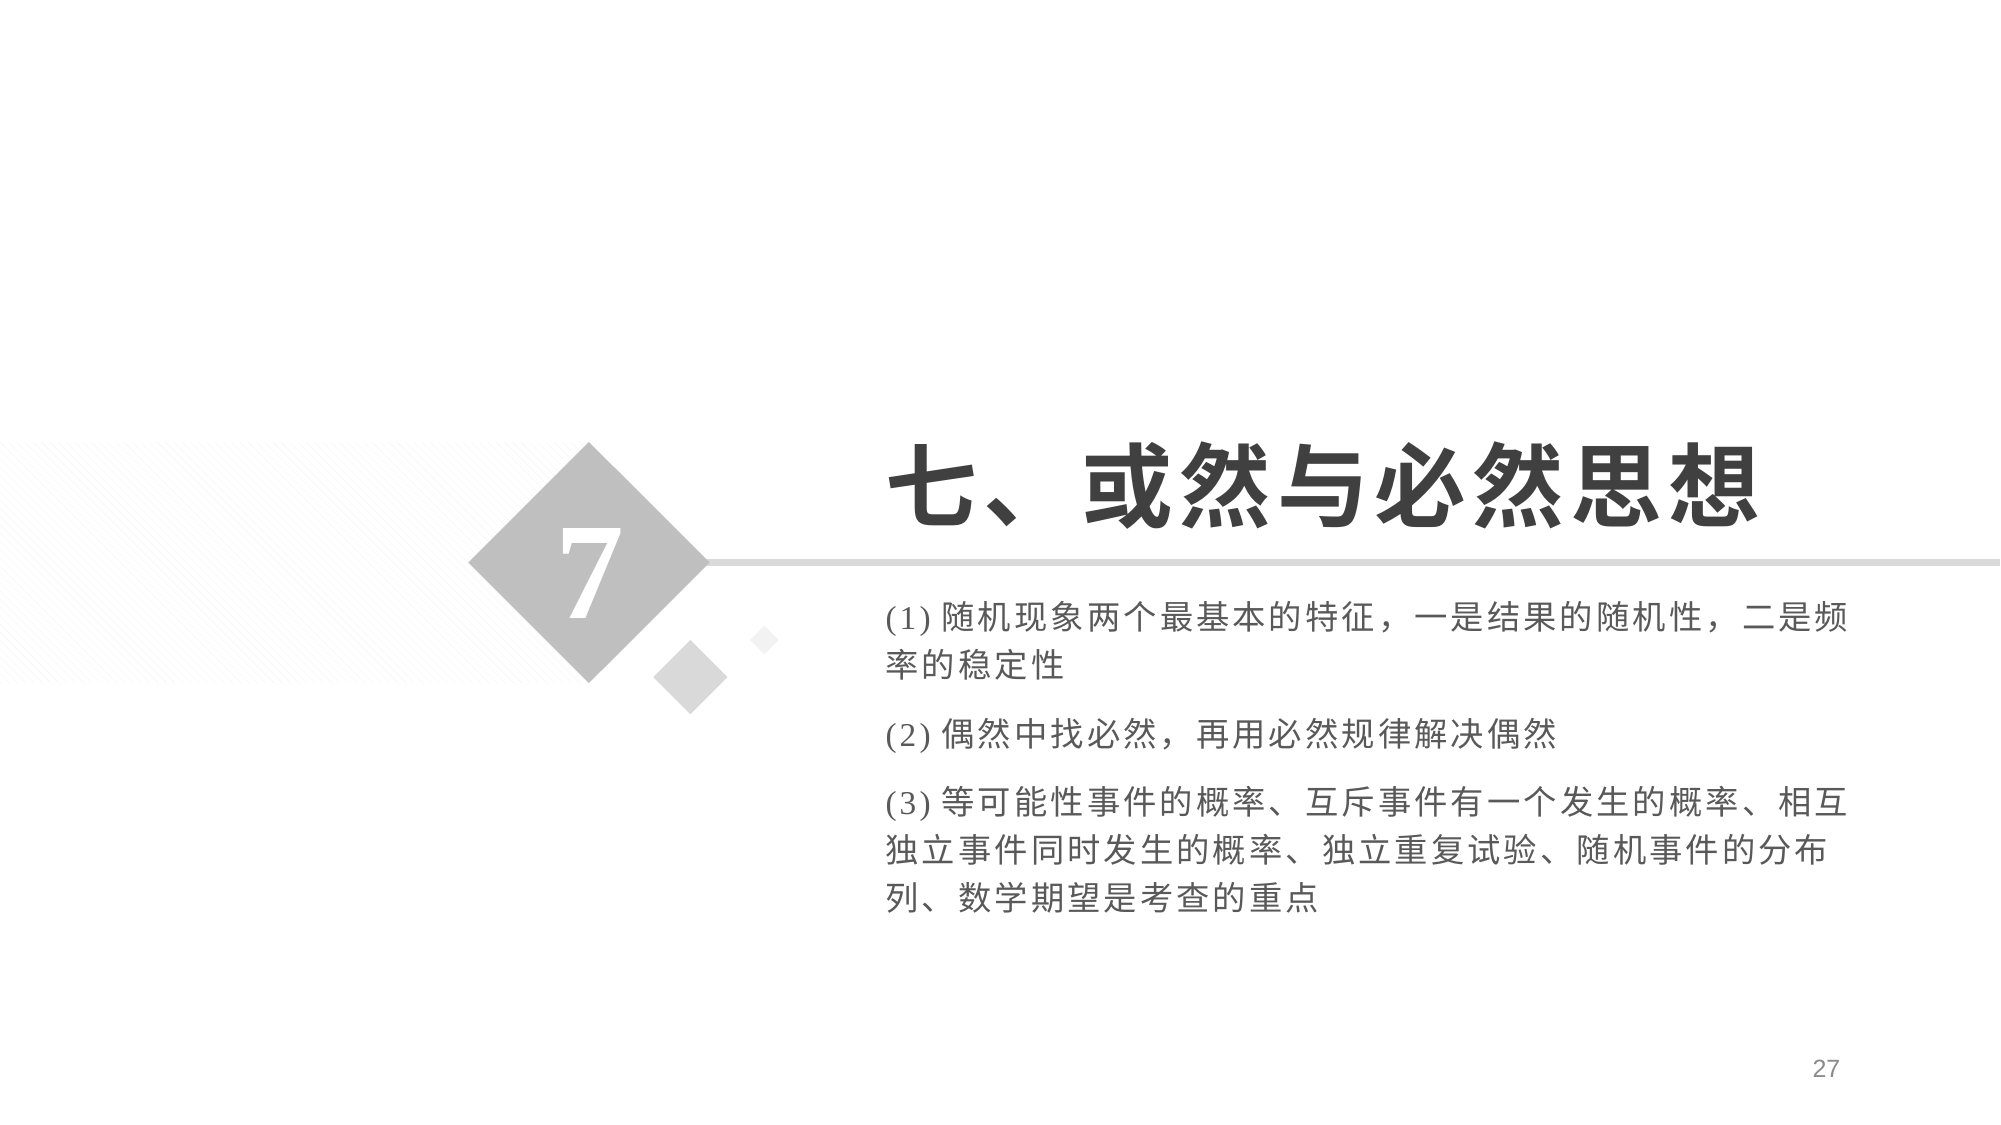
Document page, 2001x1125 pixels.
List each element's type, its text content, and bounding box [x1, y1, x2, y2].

title 七、或然与必然思想 [870, 374, 1856, 547]
slide_number 27 [1412, 1041, 1856, 1094]
list (1)随机现象两个最基本的特征，一是结果的随机性，二是频率的稳定性 (2)偶然中找必然，再用必然规律解决偶然 (3)等可能性事件的概率、互斥事件有一个发生的概率、相互独立事件同时发生的概率、独立重复试验、随机事件的分布列、数学期望是考查的重点 [870, 580, 1868, 938]
text_box 7 [519, 437, 660, 690]
